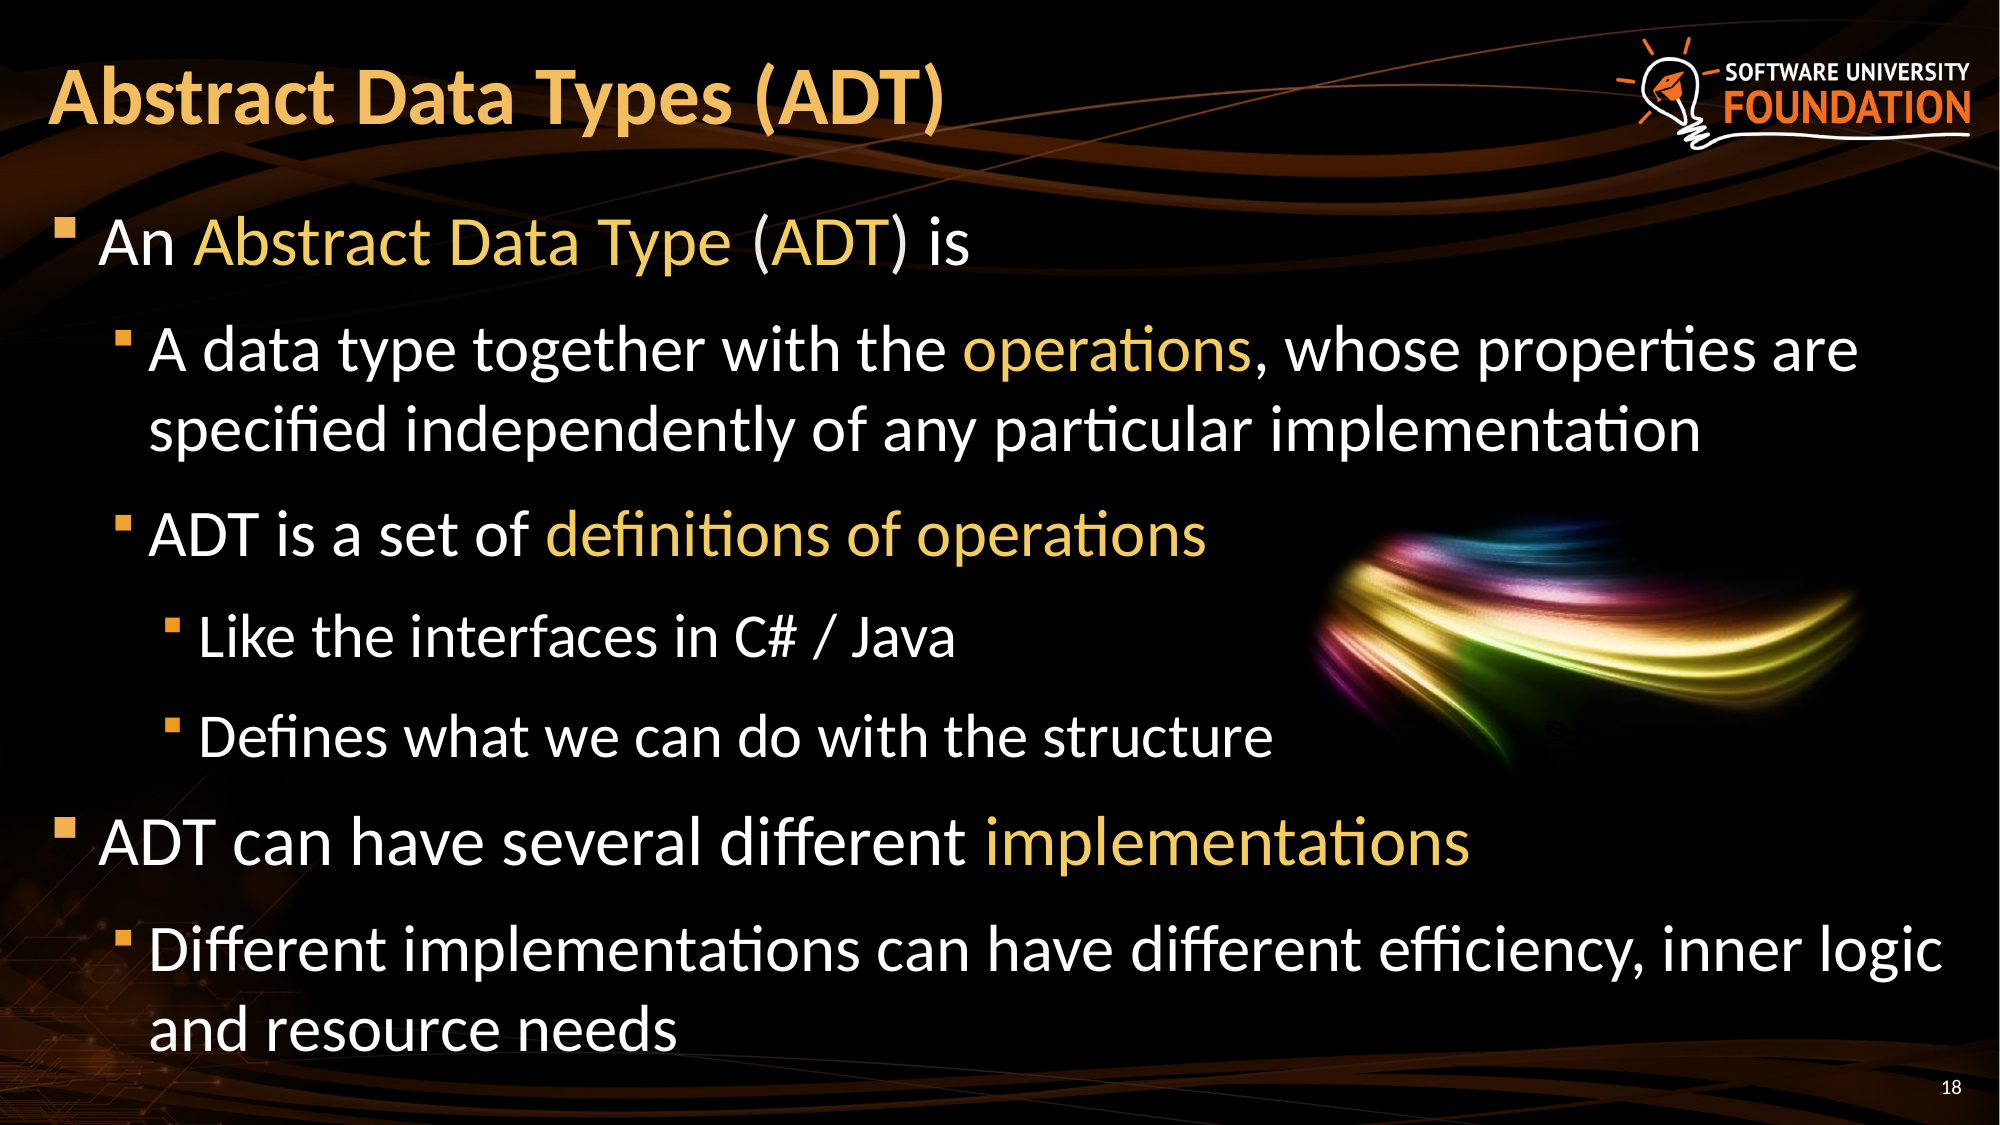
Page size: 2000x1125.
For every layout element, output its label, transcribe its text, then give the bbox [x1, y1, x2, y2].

picture [0, 0, 2000, 1125]
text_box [1299, 499, 1884, 788]
title Abstract Data Types (ADT) [30, 6, 1602, 189]
slide_number 18 [1897, 1070, 1968, 1103]
list An Abstract Data Type (ADT) is A data type together with the operations, whose properties are specified independently of any particular implementation ADT is a set of definitions of operations Like the interfaces in C# / Java Defines what we can do with the structure ADT can have several different implementations Different implementations can have different efficiency, inner logic and resource needs [31, 188, 1968, 1103]
